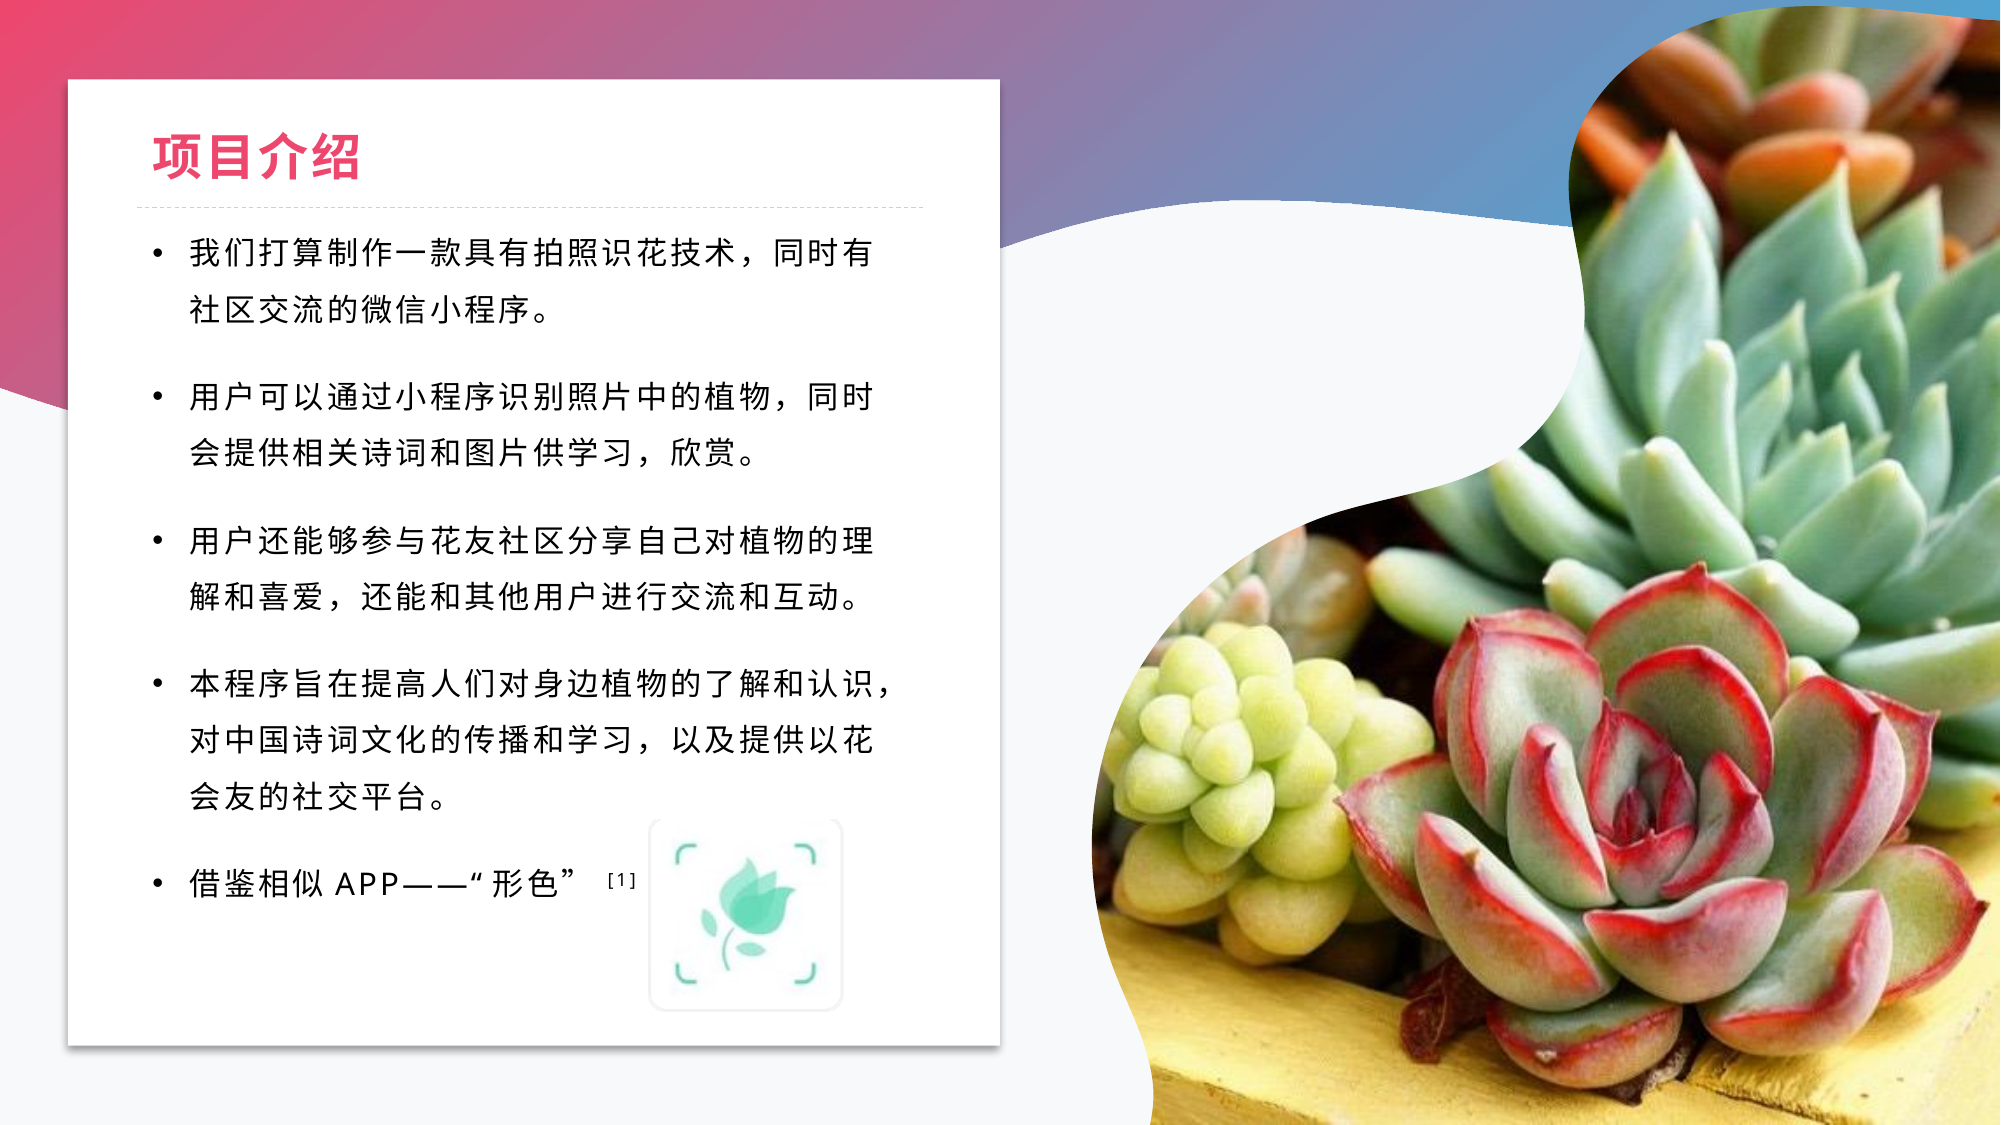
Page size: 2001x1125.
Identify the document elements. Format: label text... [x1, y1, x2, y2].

title 项目介绍 [137, 111, 924, 207]
picture [1091, 6, 2000, 1125]
list 我们打算制作一款具有拍照识花技术，同时有社区交流的微信小程序。 用户可以通过小程序识别照片中的植物，同时会提供相关诗词和图片供学习，欣赏。 用户还能够参与花友社区分享自己对植物的理解和喜爱，还能和其他用户进行交流和互动。 本程序旨在提高人们对身边植物的了解和认识，对中国诗词文化的传播和学习，以及提供以花会友的社交平台。 借鉴相似APP——“形色” [1] [137, 207, 924, 1014]
picture [642, 819, 847, 1014]
